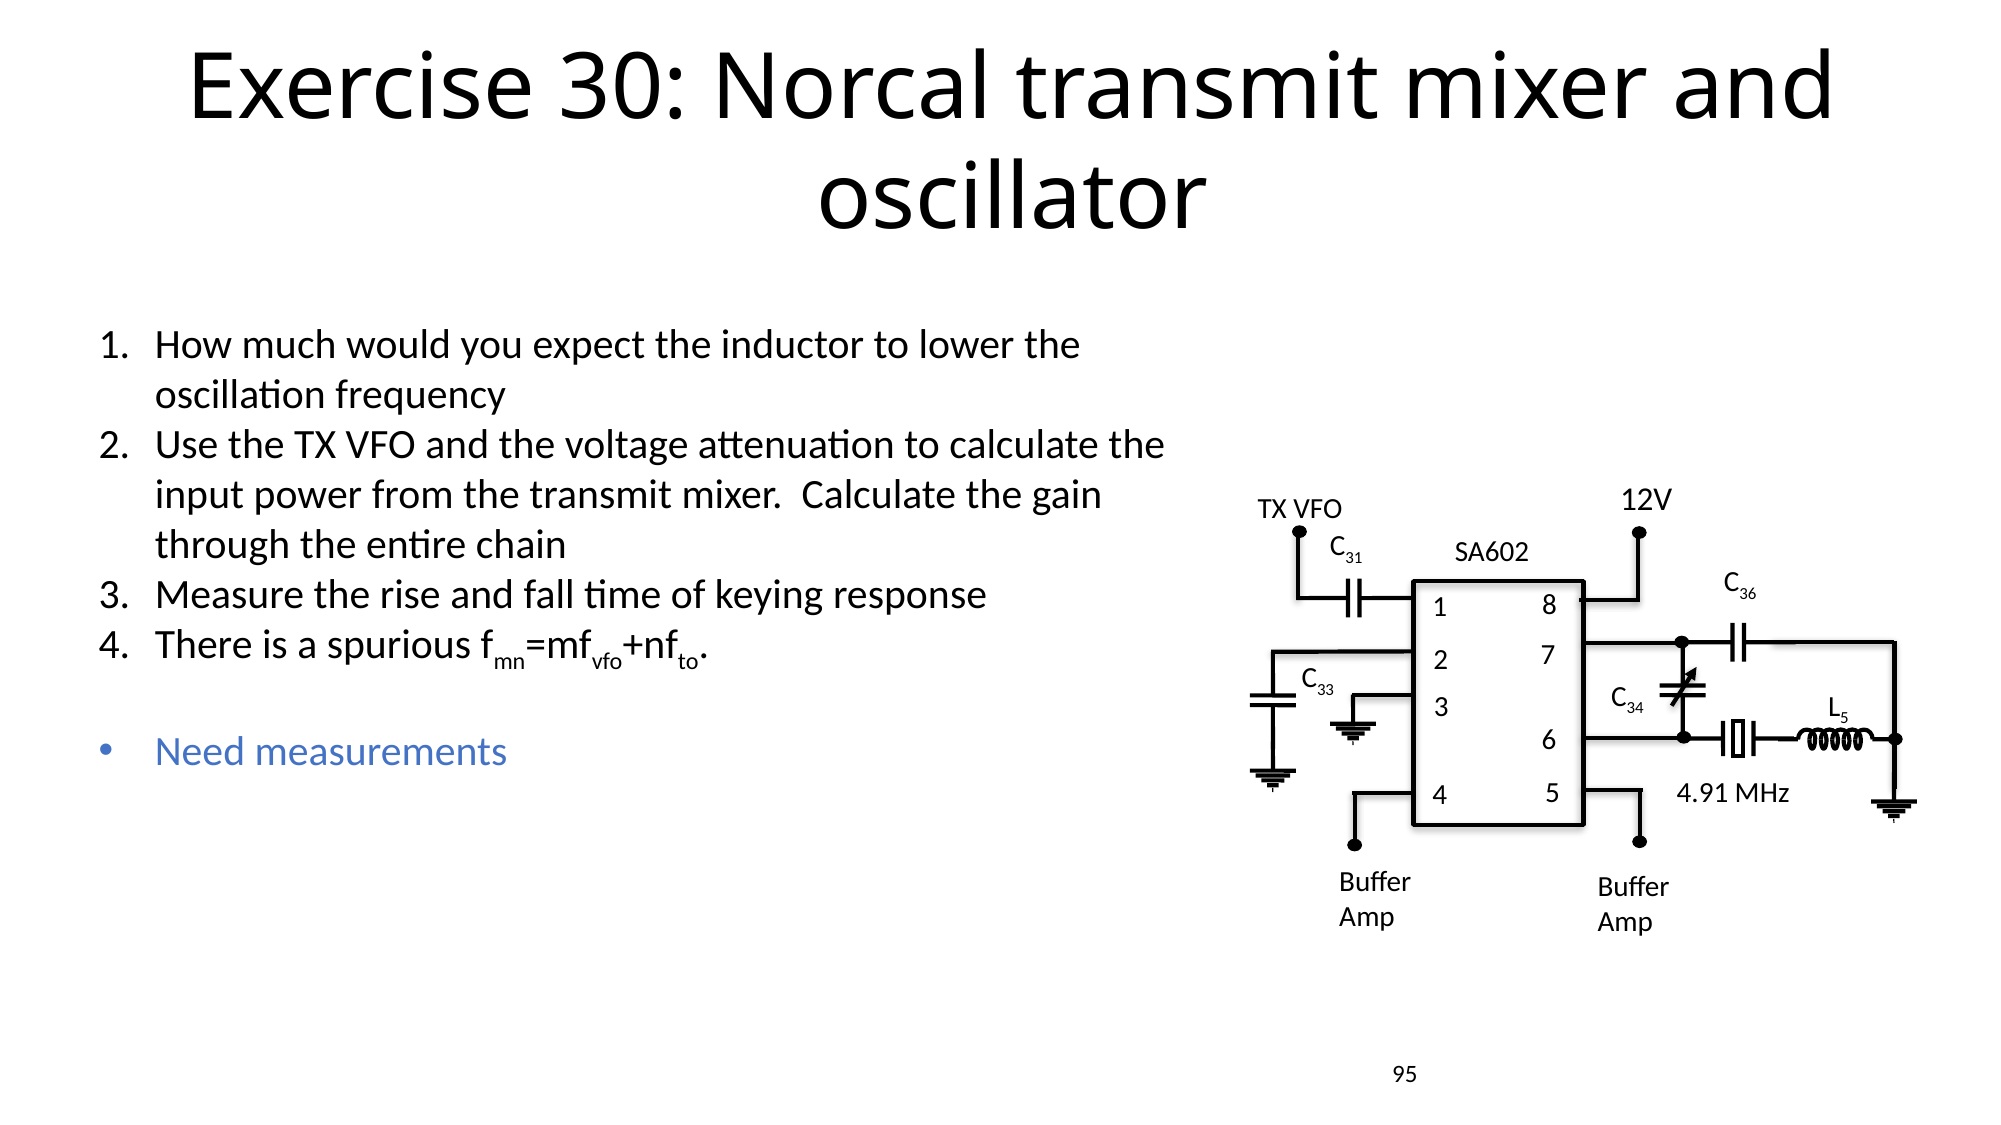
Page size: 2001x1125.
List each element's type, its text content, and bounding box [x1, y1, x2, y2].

text_box How much would you expect the inductor to lower the oscillation frequency Use the TX VFO and the voltage attenuation to calculate the input power from the transmit mixer. Calculate the gain through the entire chain Measure the rise and fall time of keying response There is a spurious fmn=mfvfo+nfto. Need measurements [90, 309, 1214, 902]
text_box Exercise 30: Norcal transmit mixer and oscillator [25, 26, 2000, 247]
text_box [1249, 469, 1917, 927]
slide_number 95 [1074, 738, 1425, 1125]
